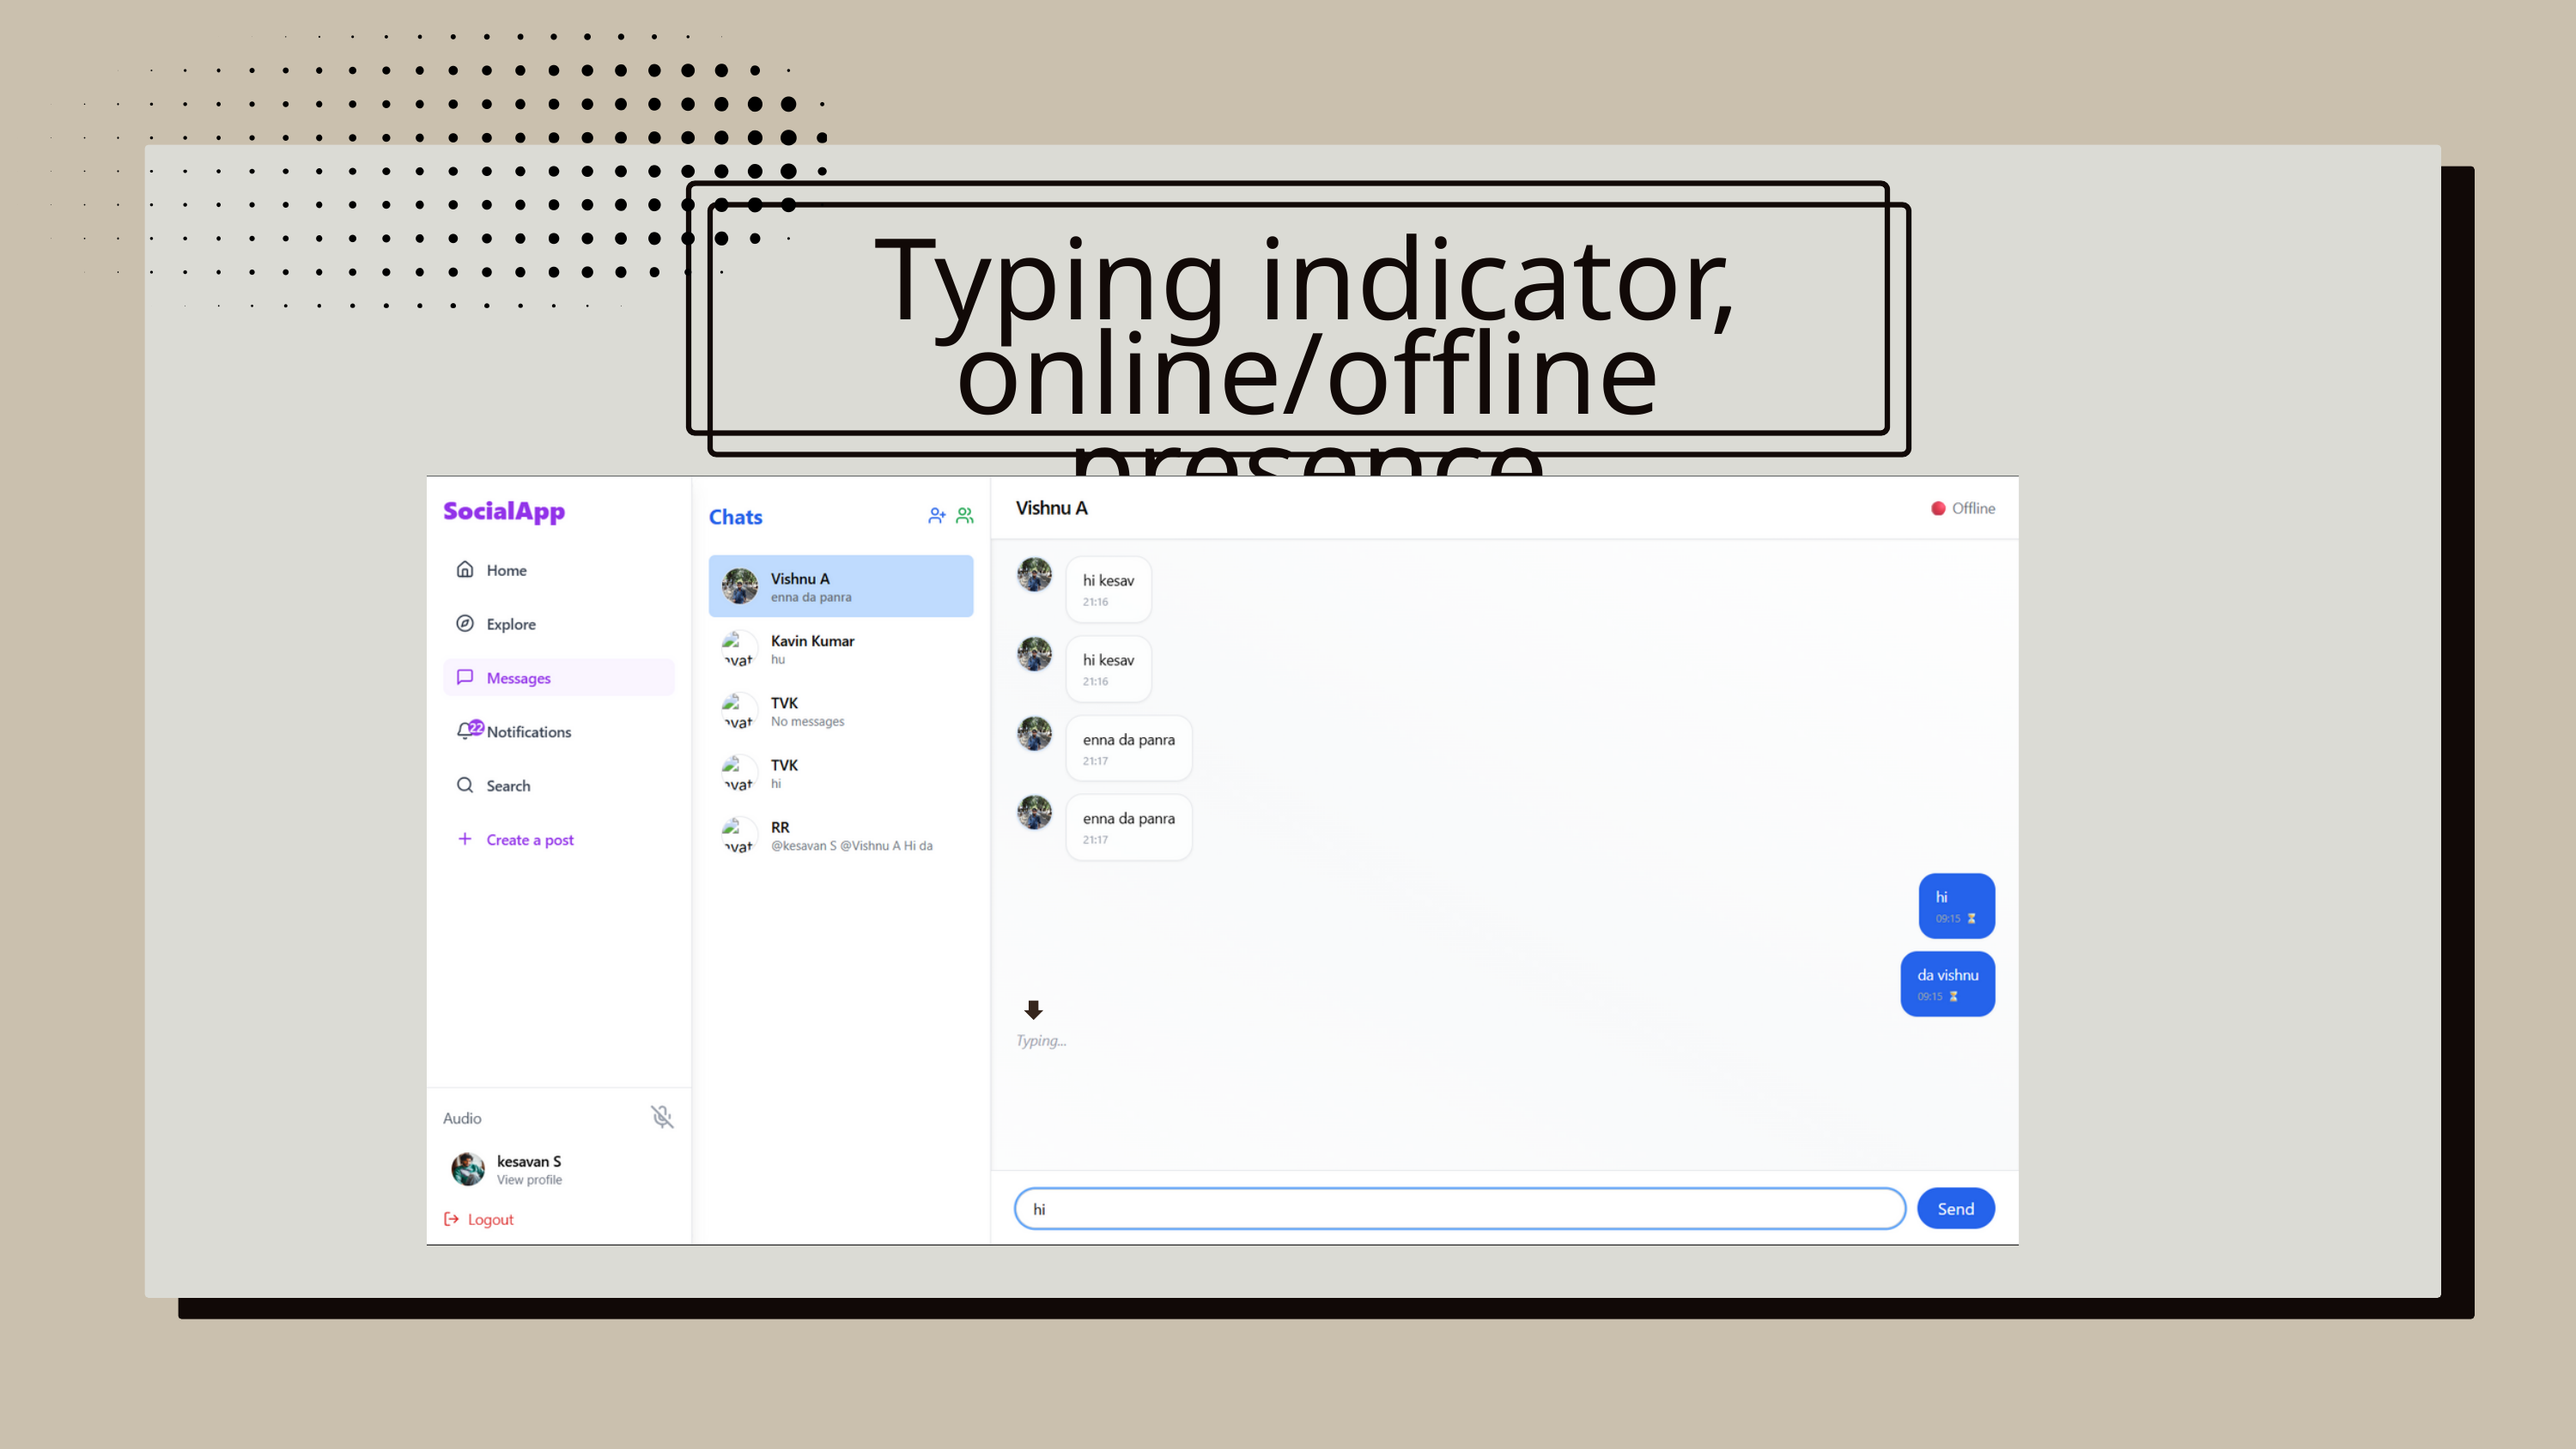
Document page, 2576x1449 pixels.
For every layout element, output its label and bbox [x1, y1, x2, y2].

text_box [178, 166, 2475, 1319]
text_box [17, 33, 828, 308]
text_box [1024, 1000, 1044, 1021]
text_box [144, 144, 2442, 1298]
text_box [688, 183, 1888, 433]
text_box [709, 204, 1910, 455]
